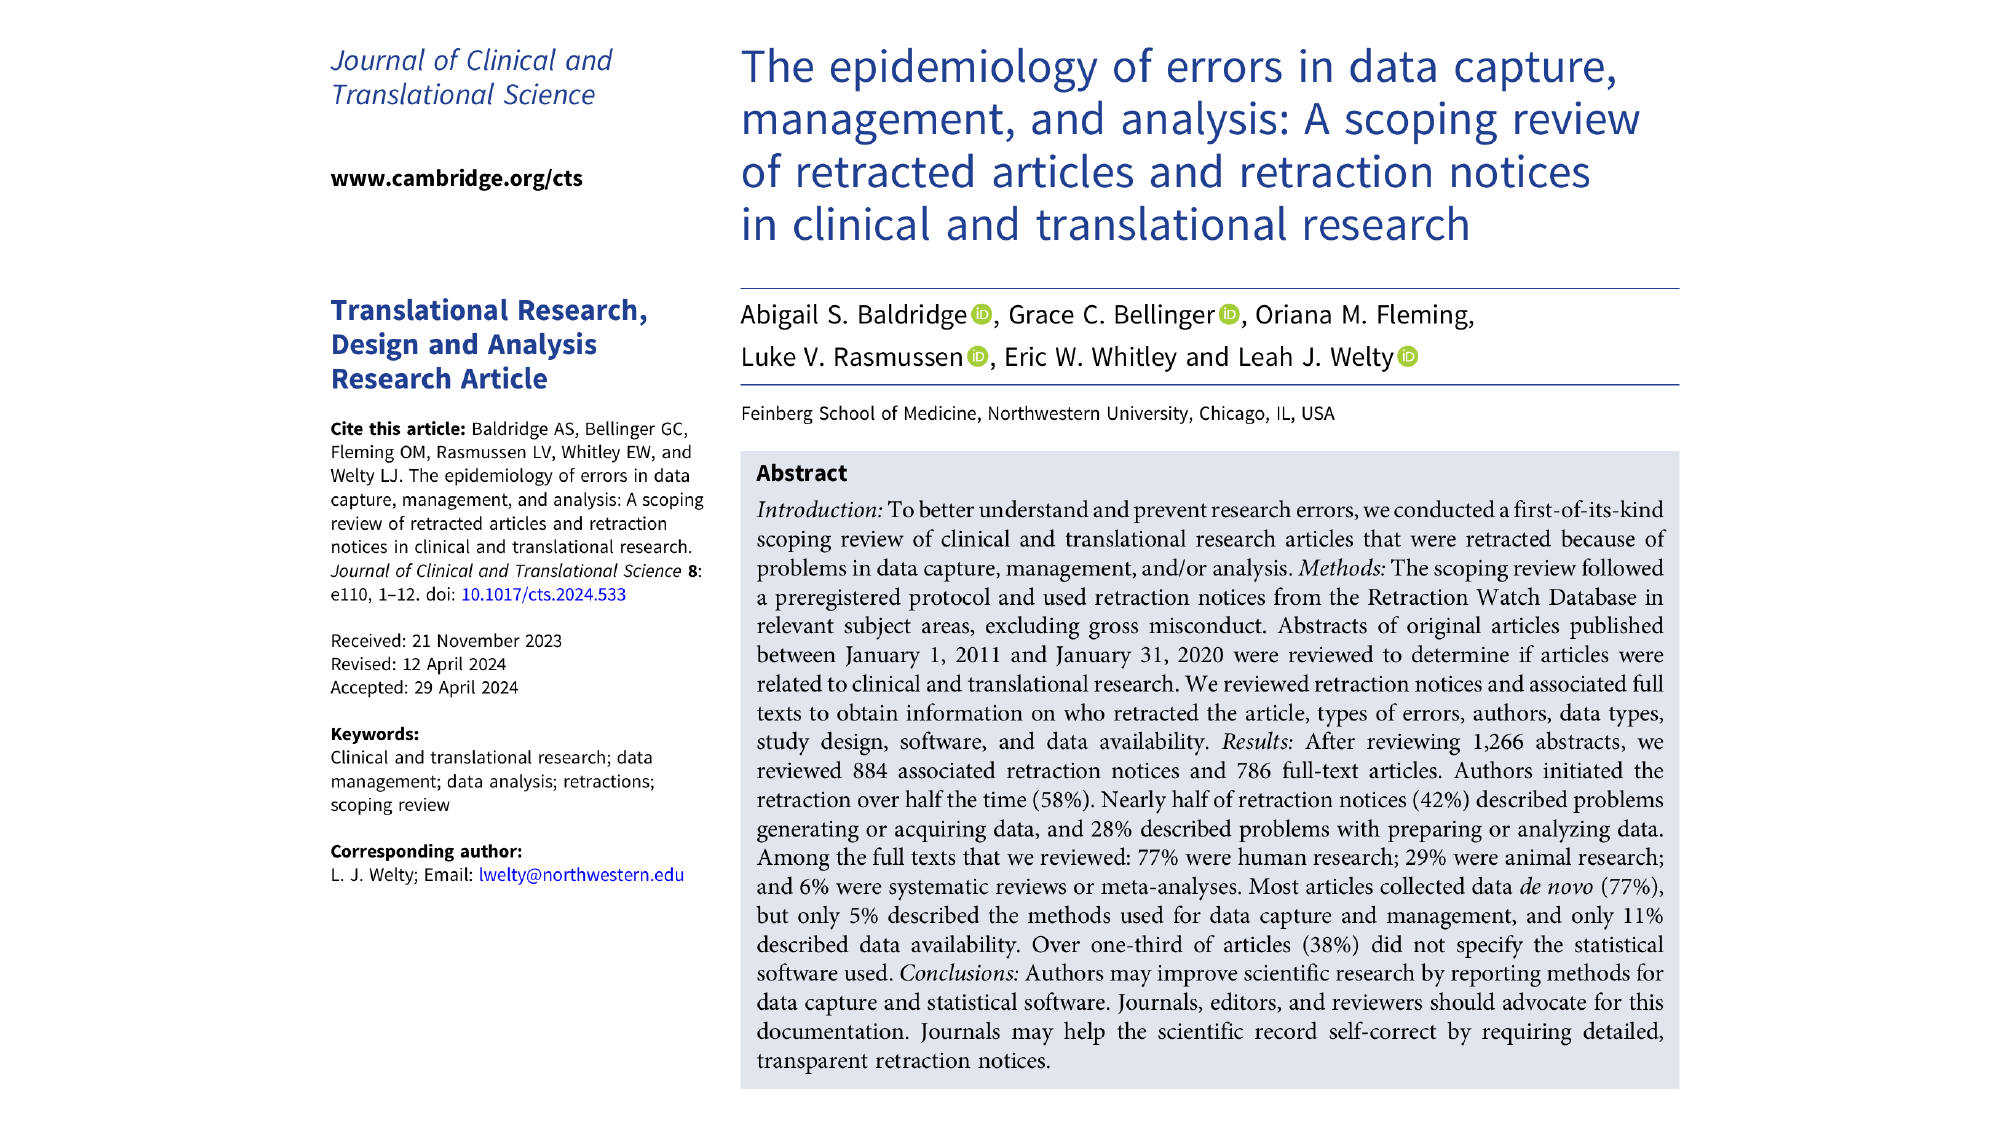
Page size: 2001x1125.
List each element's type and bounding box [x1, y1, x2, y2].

picture [221, 26, 1779, 1099]
